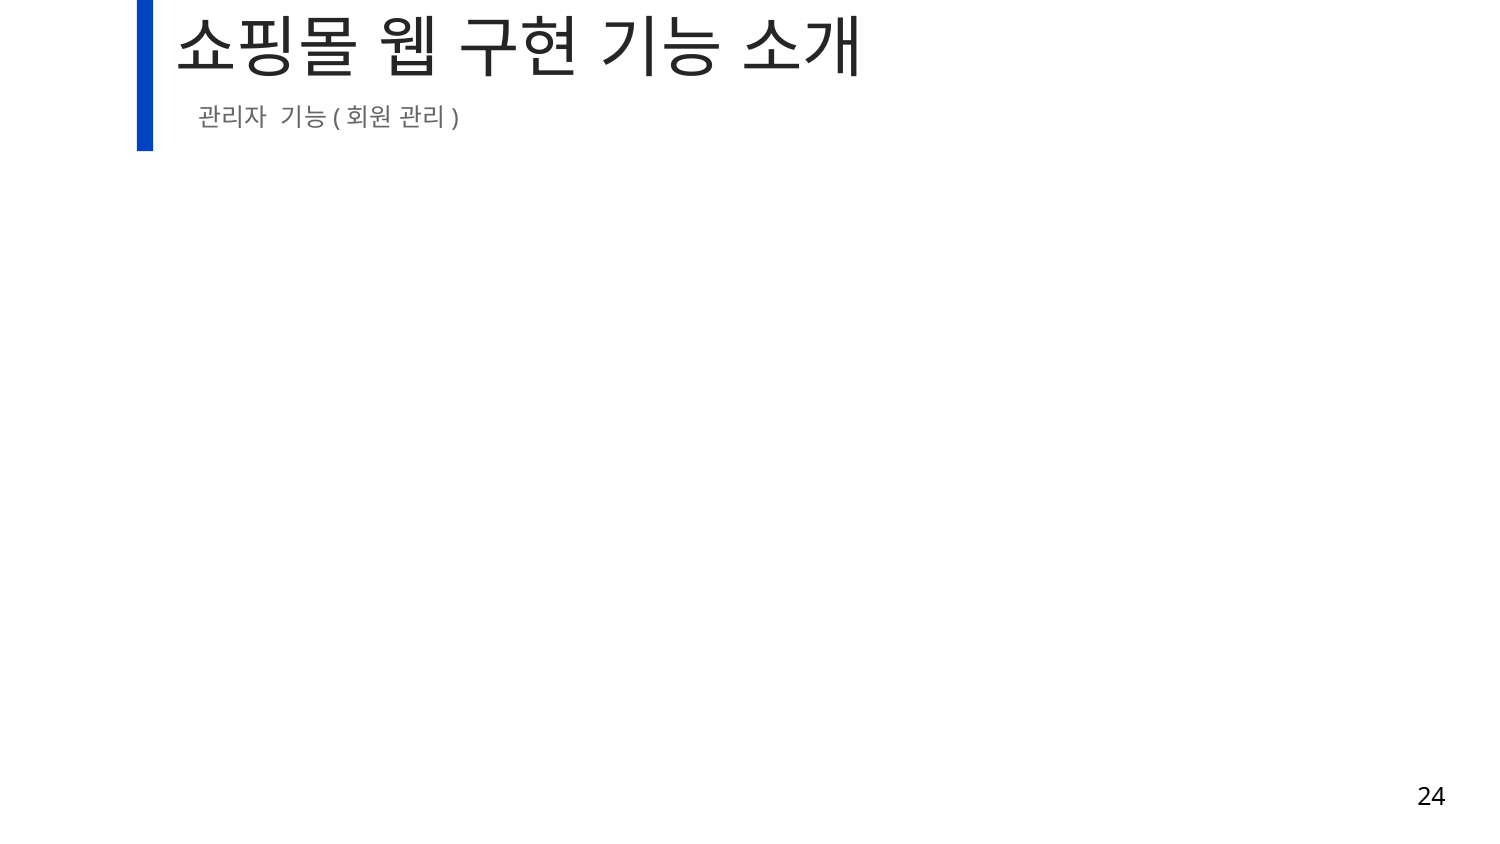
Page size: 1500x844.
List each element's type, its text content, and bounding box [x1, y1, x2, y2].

title 쇼핑몰 웹 구현 기능 소개 [160, 0, 1419, 100]
subtitle 관리자 기능(회원 관리) [160, 86, 747, 150]
slide_number 24 [1402, 764, 1493, 830]
